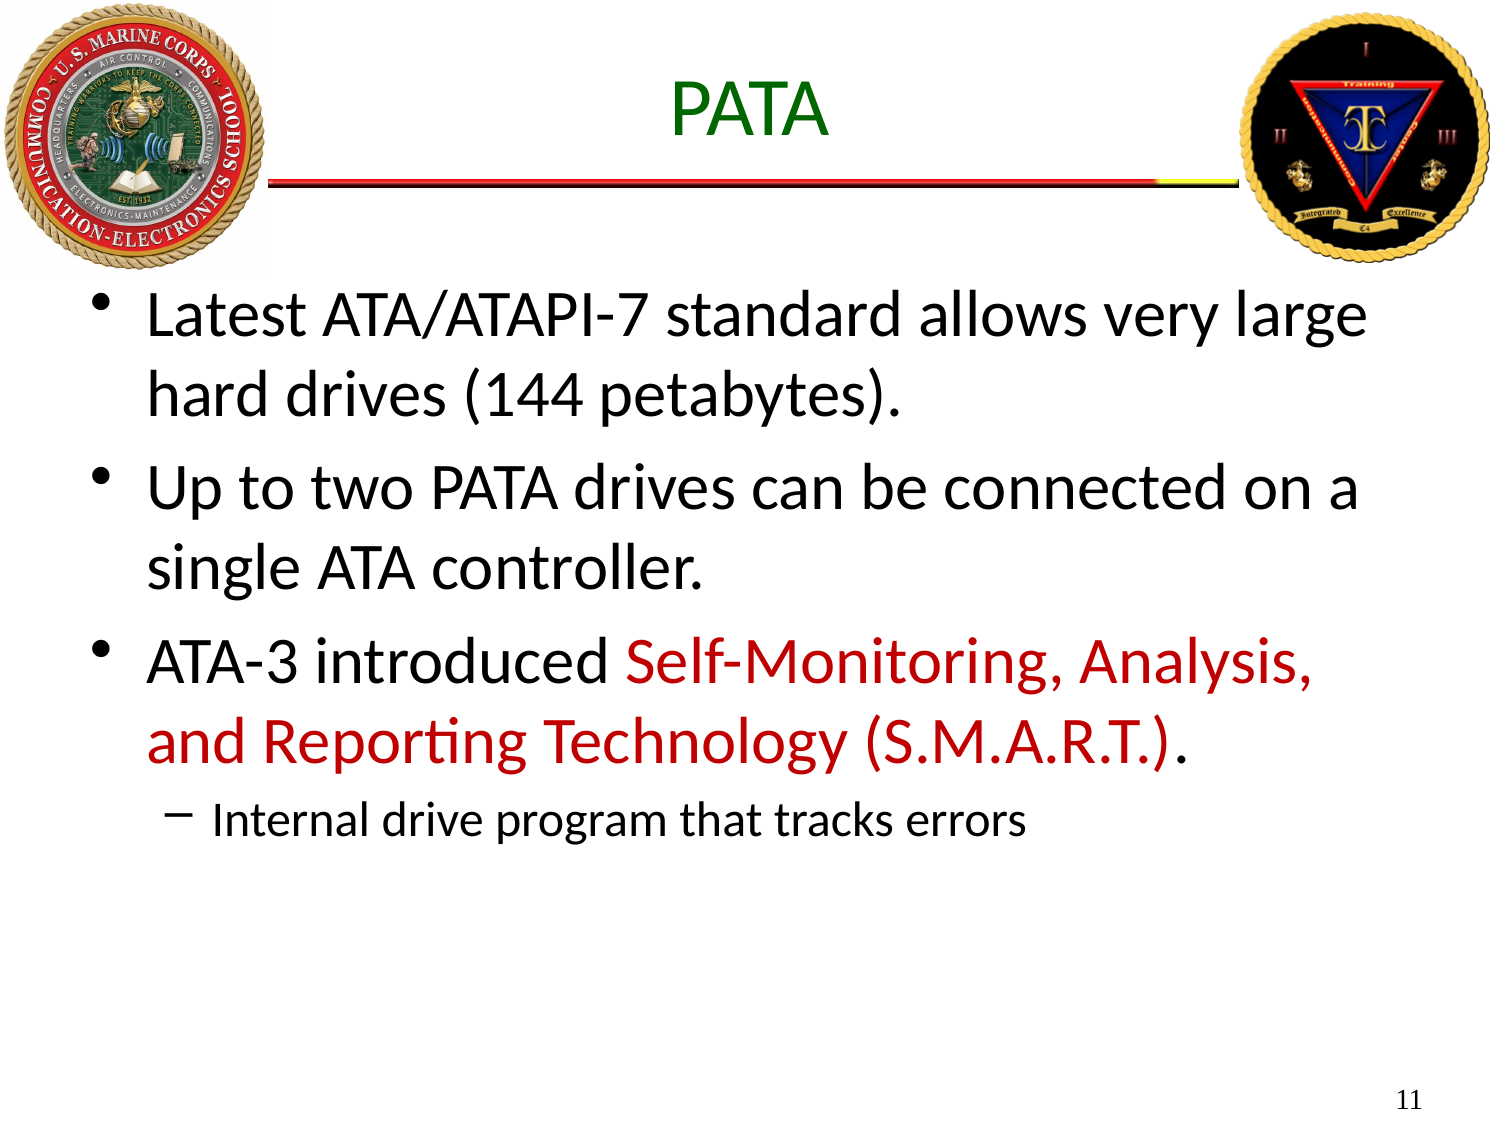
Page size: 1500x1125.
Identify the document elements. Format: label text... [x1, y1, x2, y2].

list Latest ATA/ATAPI-7 standard allows very large hard drives (144 petabytes). Up to two PATA drives can be connected on a single ATA controller. ATA-3 introduced Self-Monitoring, Analysis, and Reporting Technology (S.M.A.R.T.). Internal drive program that tracks errors [75, 262, 1425, 1005]
title PATA [75, 45, 1425, 233]
picture [0, 0, 268, 274]
picture [1239, 12, 1490, 263]
